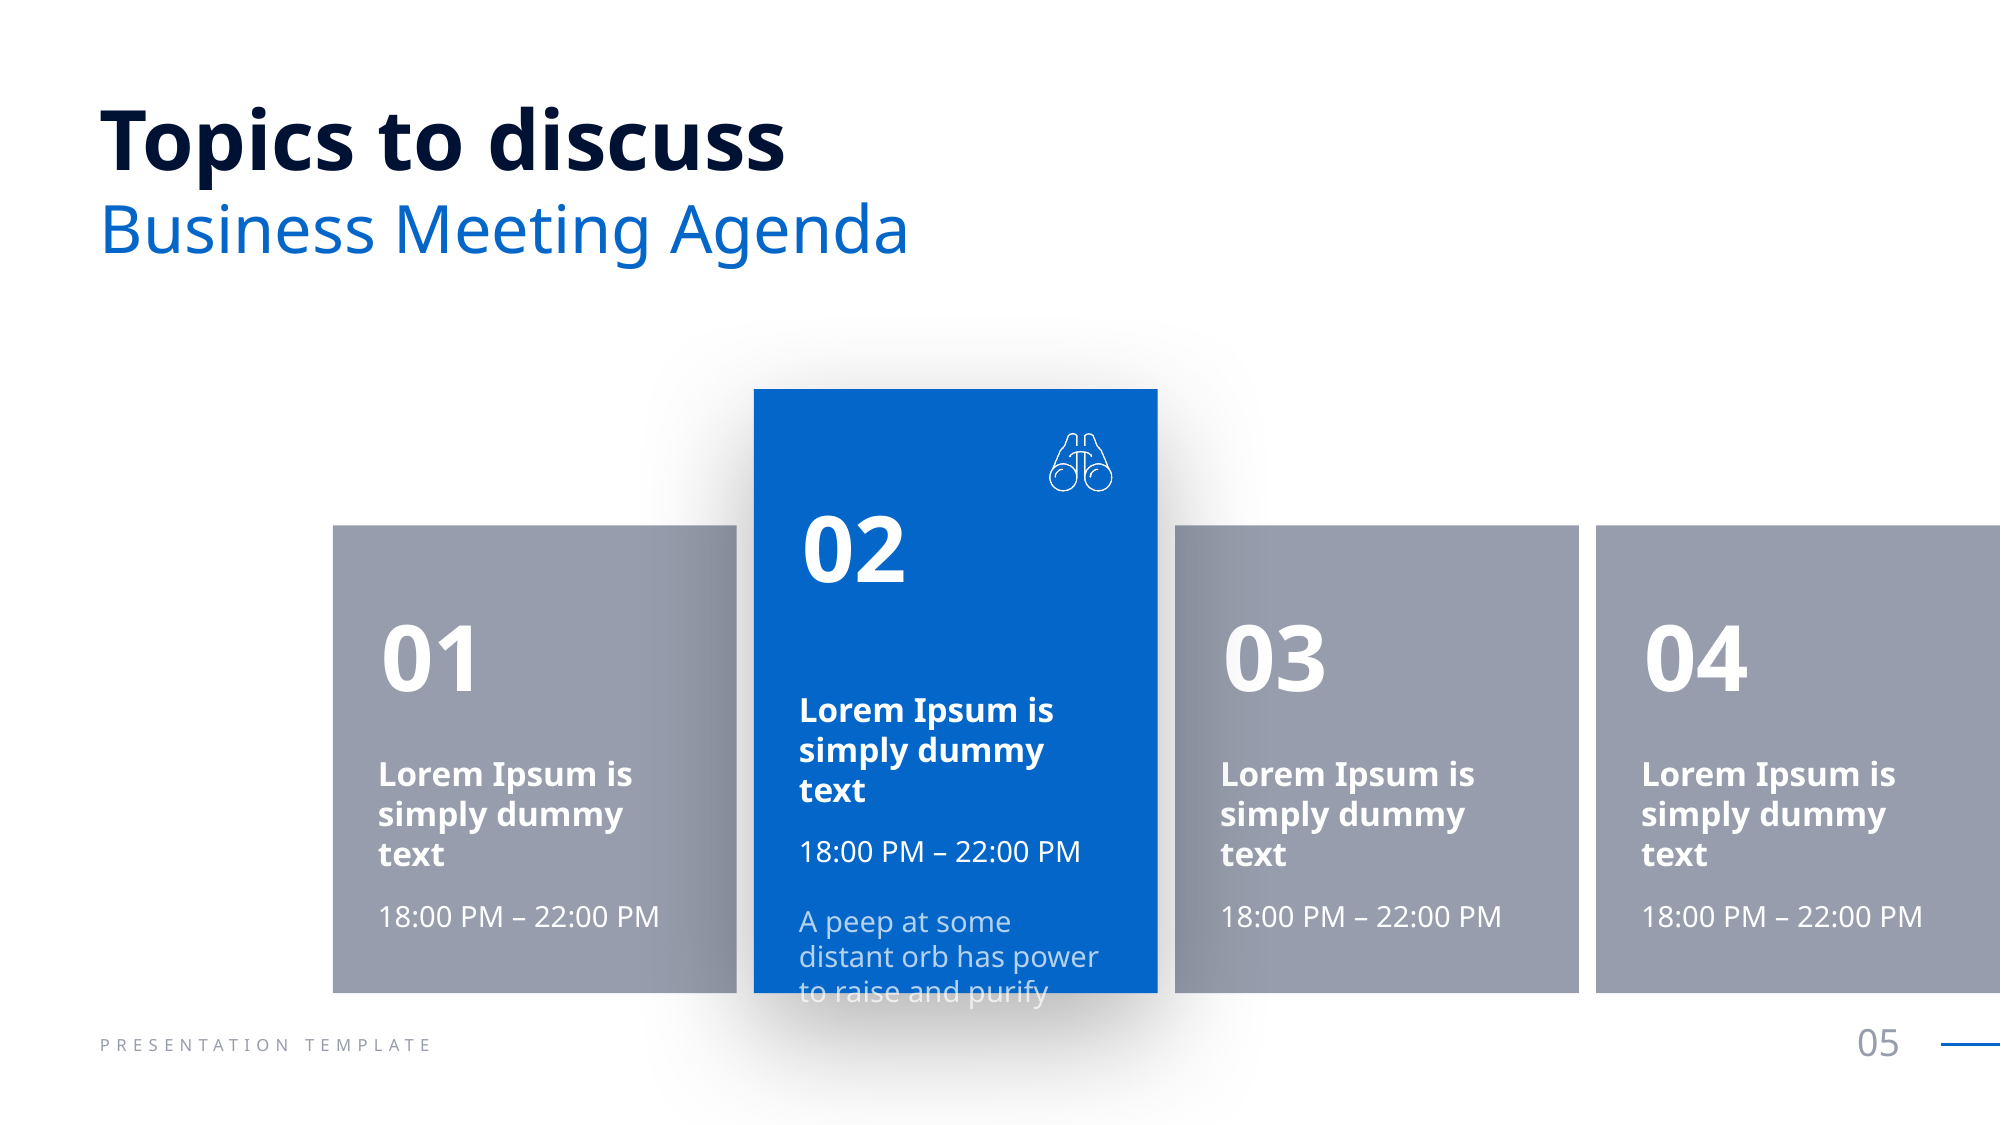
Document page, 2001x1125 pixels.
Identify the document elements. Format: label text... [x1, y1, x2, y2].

text_box 04 [1644, 592, 1750, 718]
text_box 02 [801, 483, 908, 609]
text_box Lorem Ipsum is simply dummy text 18:00 PM – 22:00 PM [1225, 524, 1580, 994]
text_box Lorem Ipsum is simply dummy text 18:00 PM – 22:00 PM [332, 524, 684, 994]
text_box 01 [381, 592, 487, 718]
text_box Topics to discuss Business Meeting Agenda [99, 86, 1900, 267]
slide_number 05 [1803, 1014, 1900, 1075]
picture [1048, 432, 1113, 492]
text_box 03 [1231, 592, 1329, 718]
text_box Lorem Ipsum is simply dummy text 18:00 PM – 22:00 PM [1595, 524, 2000, 994]
text_box Lorem Ipsum is simply dummy text 18:00 PM – 22:00 PM A peep at some distant orb has power to raise and purify [753, 388, 1159, 994]
